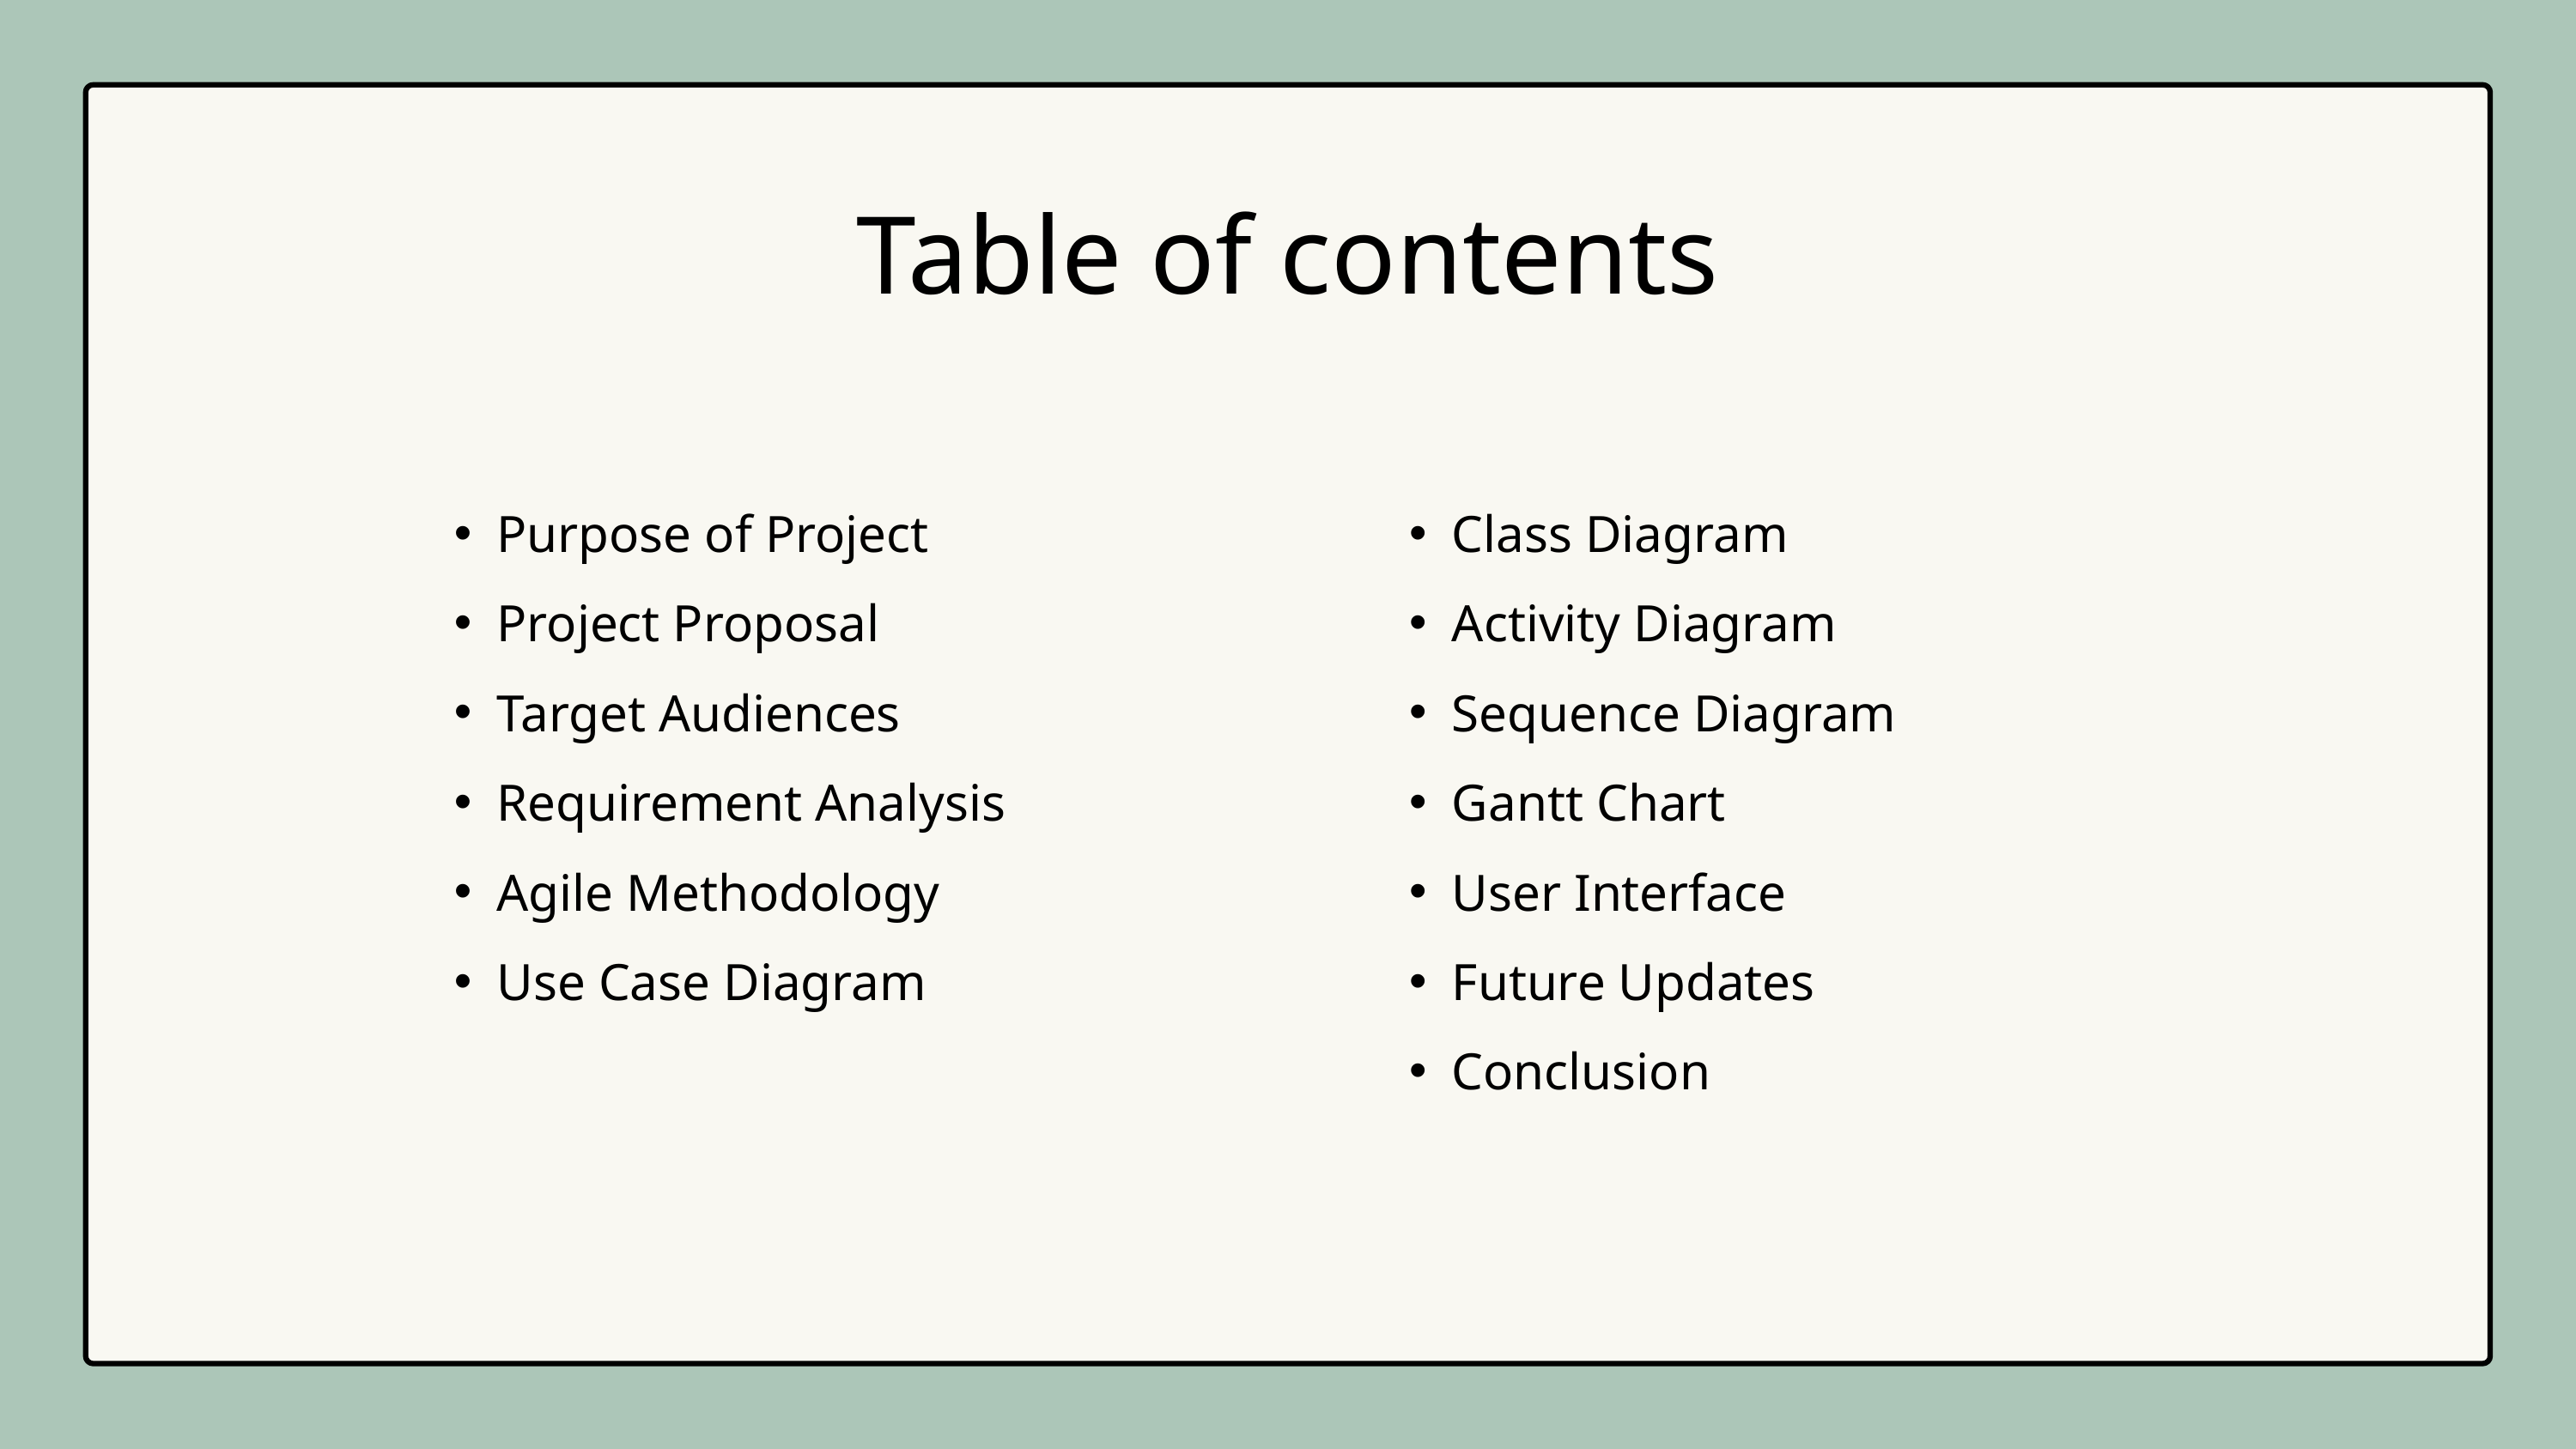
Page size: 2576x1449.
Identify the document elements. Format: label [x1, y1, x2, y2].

text_box [85, 84, 2491, 1364]
